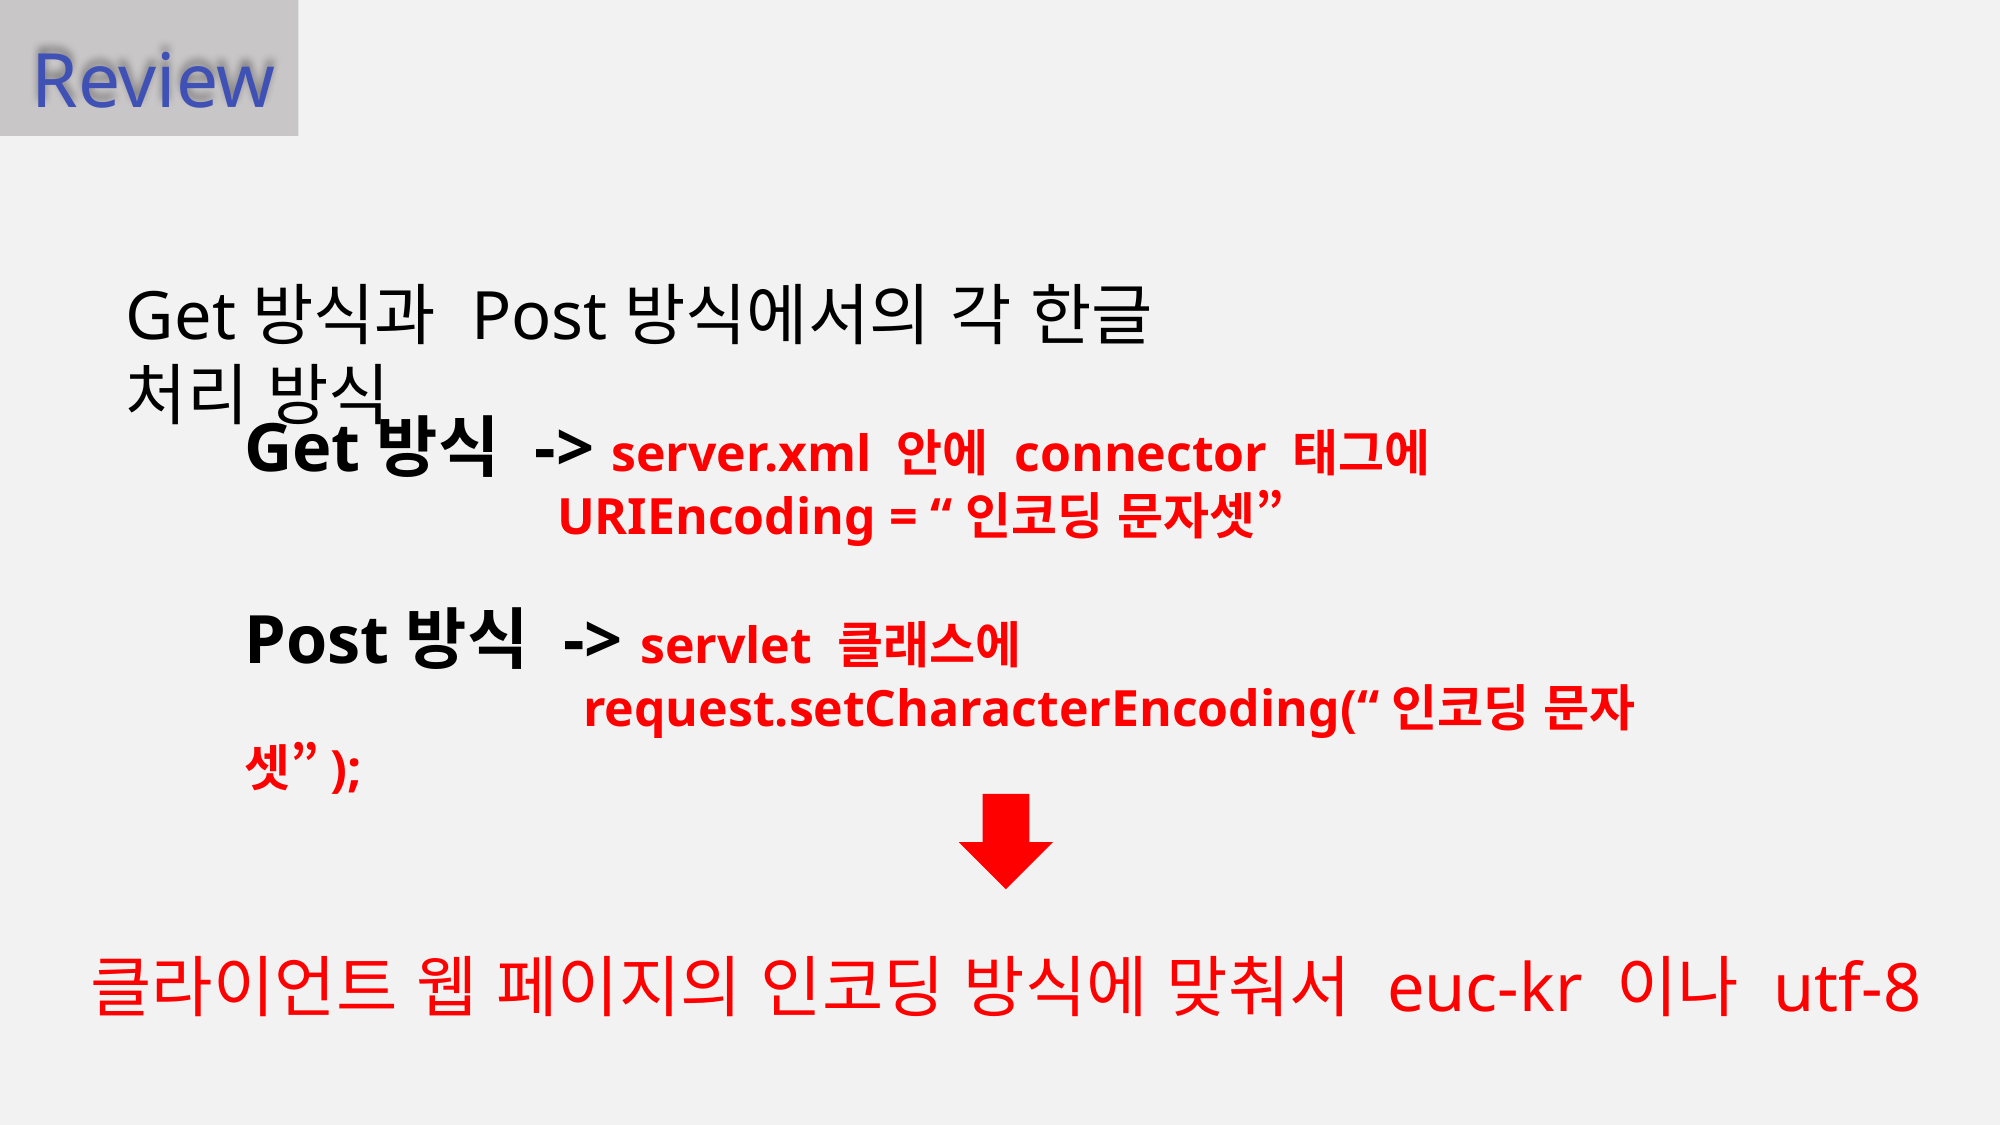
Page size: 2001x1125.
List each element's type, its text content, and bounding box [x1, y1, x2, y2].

text_box 클라이언트 웹 페이지의 인코딩 방식에 맞춰서 euc-kr 이나 utf-8 [75, 937, 1937, 1032]
text_box Get방식 -> server.xml 안에 connector 태그에 URIEncoding = “인코딩 문자셋” [229, 396, 1593, 552]
text_box Get방식과 Post방식에서의 각 한글 처리 방식 [111, 265, 1284, 440]
text_box Post방식 -> servlet 클래스에 request.setCharacterEncoding(“인코딩 문자셋”); [229, 589, 1727, 804]
text_box [0, 0, 299, 137]
text_box [958, 793, 1054, 890]
text_box Review [16, 24, 299, 130]
